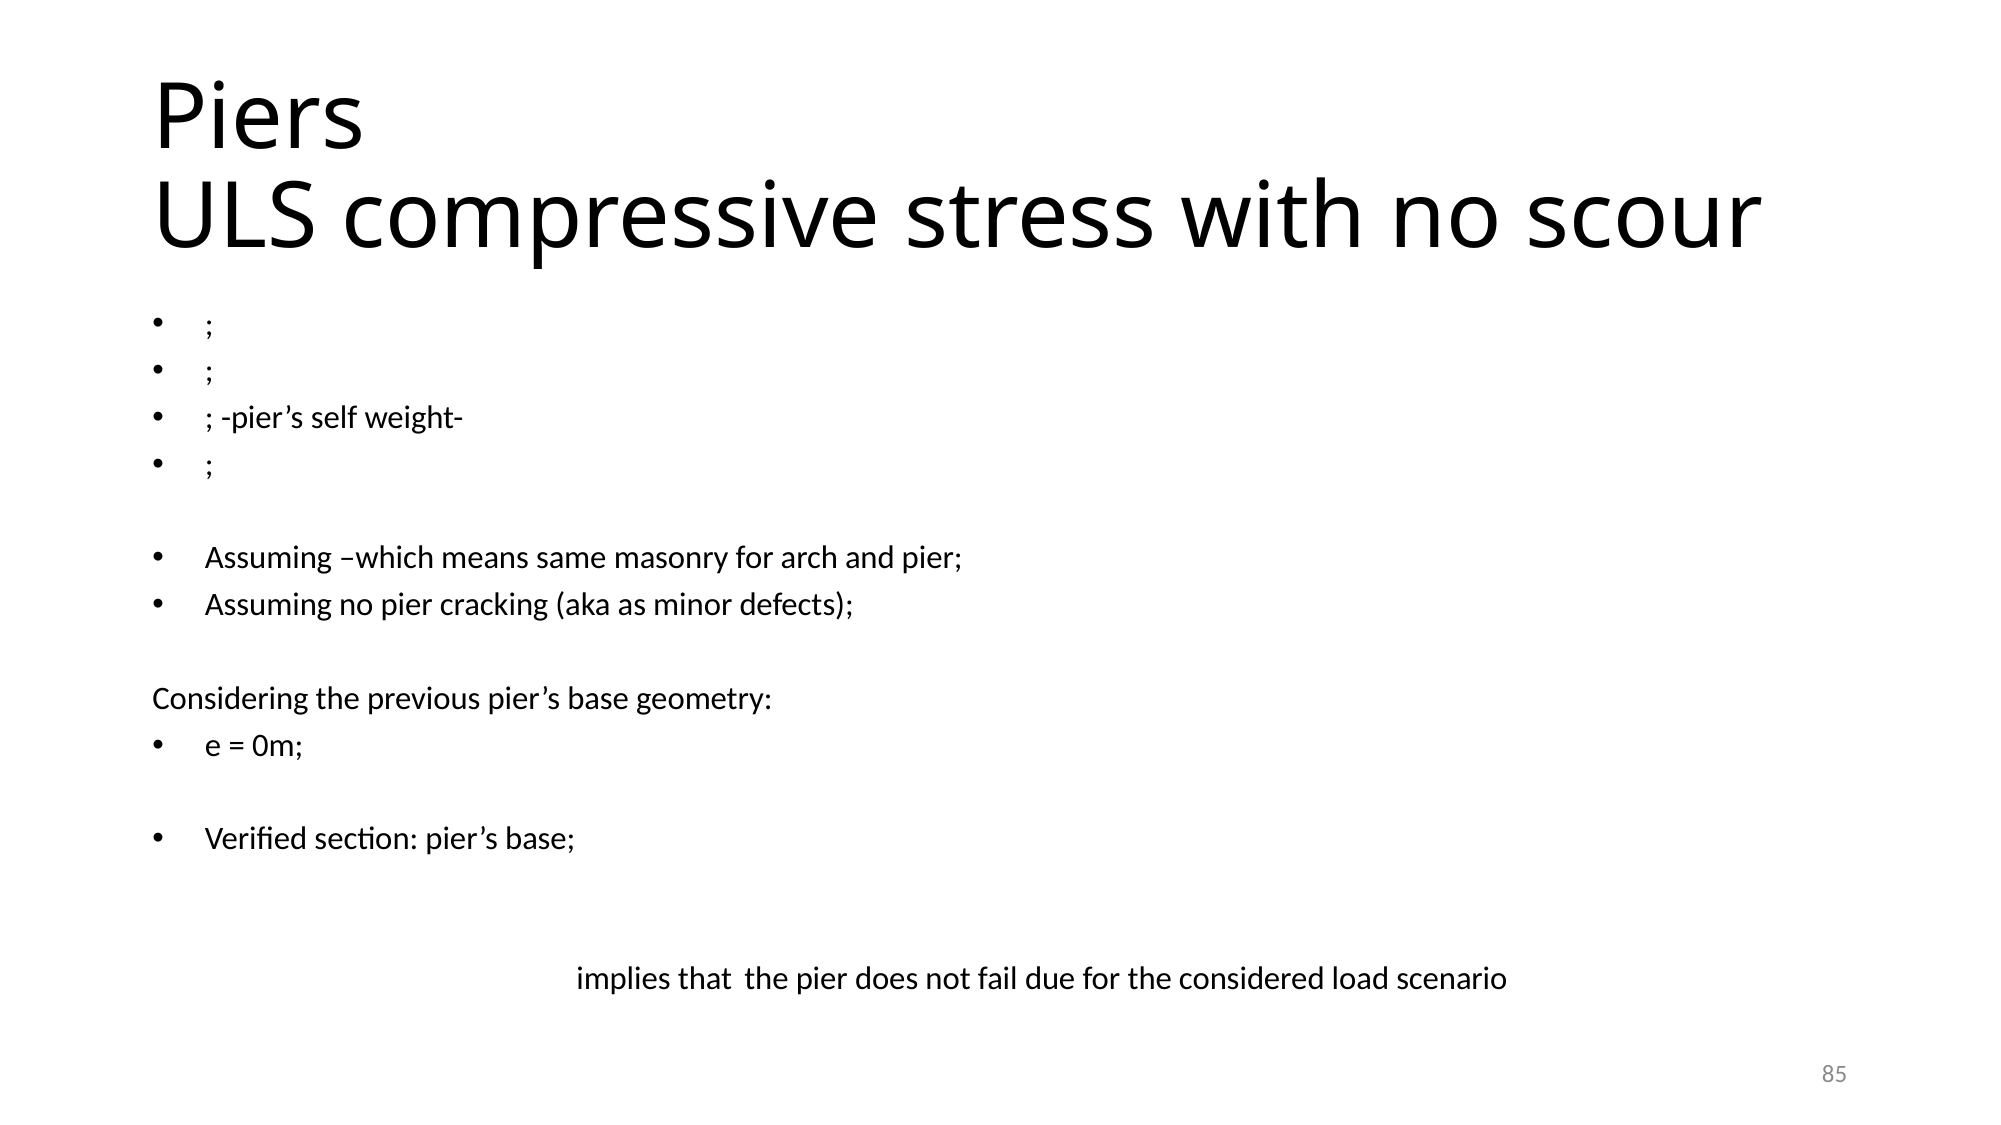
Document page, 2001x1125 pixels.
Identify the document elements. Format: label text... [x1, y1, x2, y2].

slide_number 85 [1412, 1042, 1863, 1103]
title Piers ULS compressive stress with no scour [137, 59, 1863, 278]
